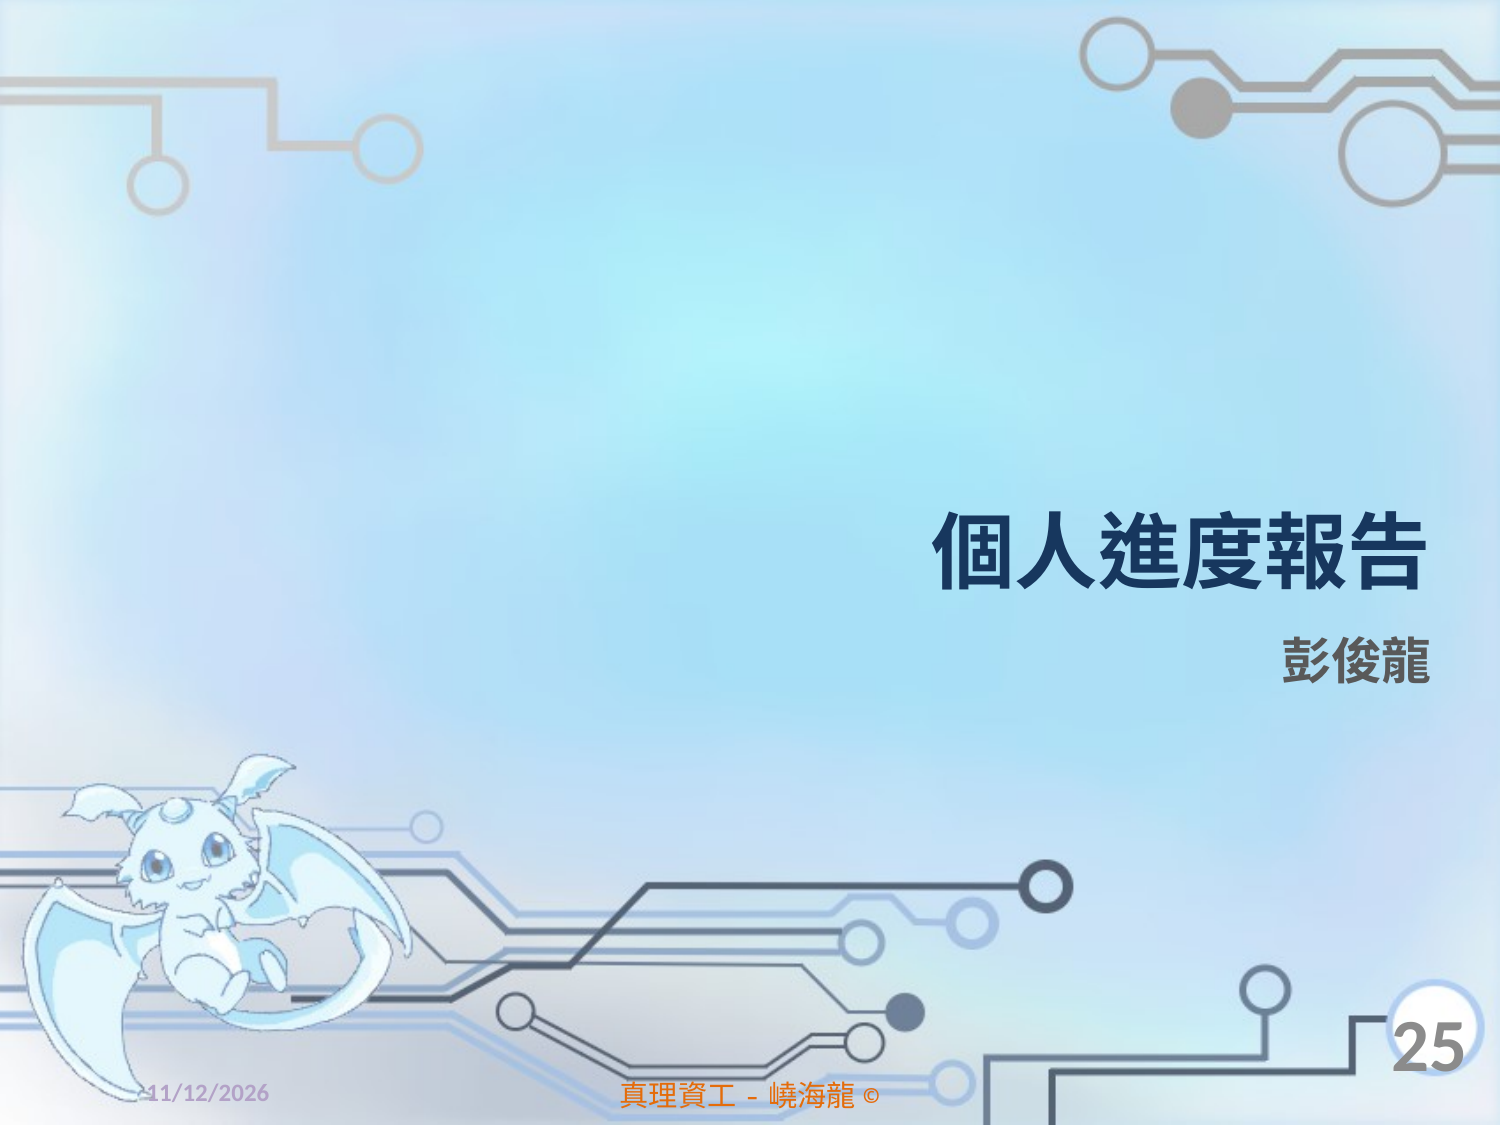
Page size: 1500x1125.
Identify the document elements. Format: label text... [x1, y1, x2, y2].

list 彭俊龍 [171, 621, 1447, 868]
slide_number 25 [1132, 1011, 1483, 1072]
title 個人進度報告 [171, 491, 1447, 621]
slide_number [0, 1061, 285, 1122]
picture [0, 0, 1500, 1125]
footer 真理資工-嶢海龍© [512, 1065, 988, 1125]
